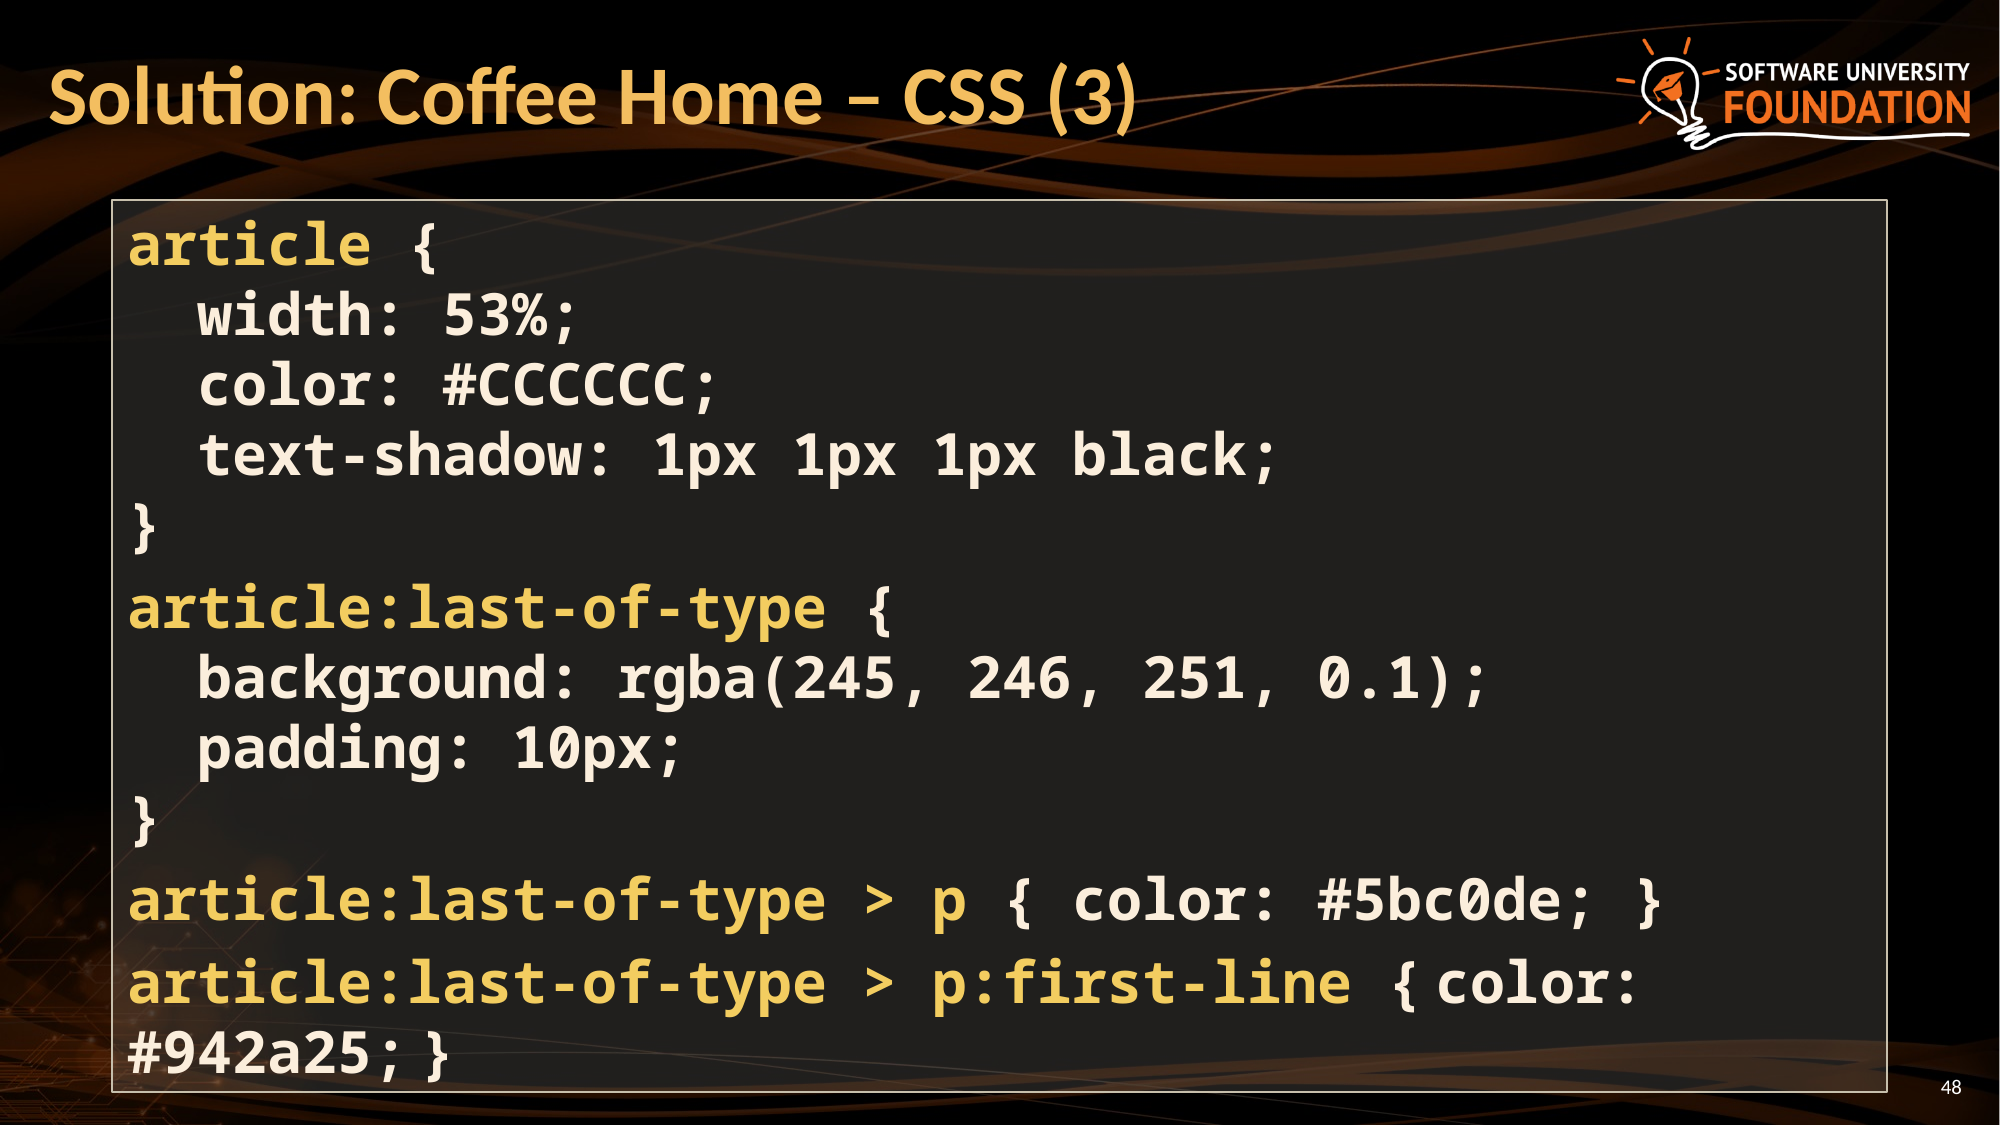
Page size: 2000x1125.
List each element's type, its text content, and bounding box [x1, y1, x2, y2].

slide_number 48 [1897, 1070, 1968, 1103]
title Solution: Coffee Home – CSS (3) [30, 6, 1602, 189]
text_box article { width: 53%; color: #CCCCCC; text-shadow: 1px 1px 1px black; } article:last-of-type { background: rgba(245, 246, 251, 0.1); padding: 10px; } article:last-of-type > p { color: #5bc0de; } article:last-of-type > p:first-line { color: #942a25; } [112, 199, 1888, 1092]
picture [0, 0, 2000, 1125]
